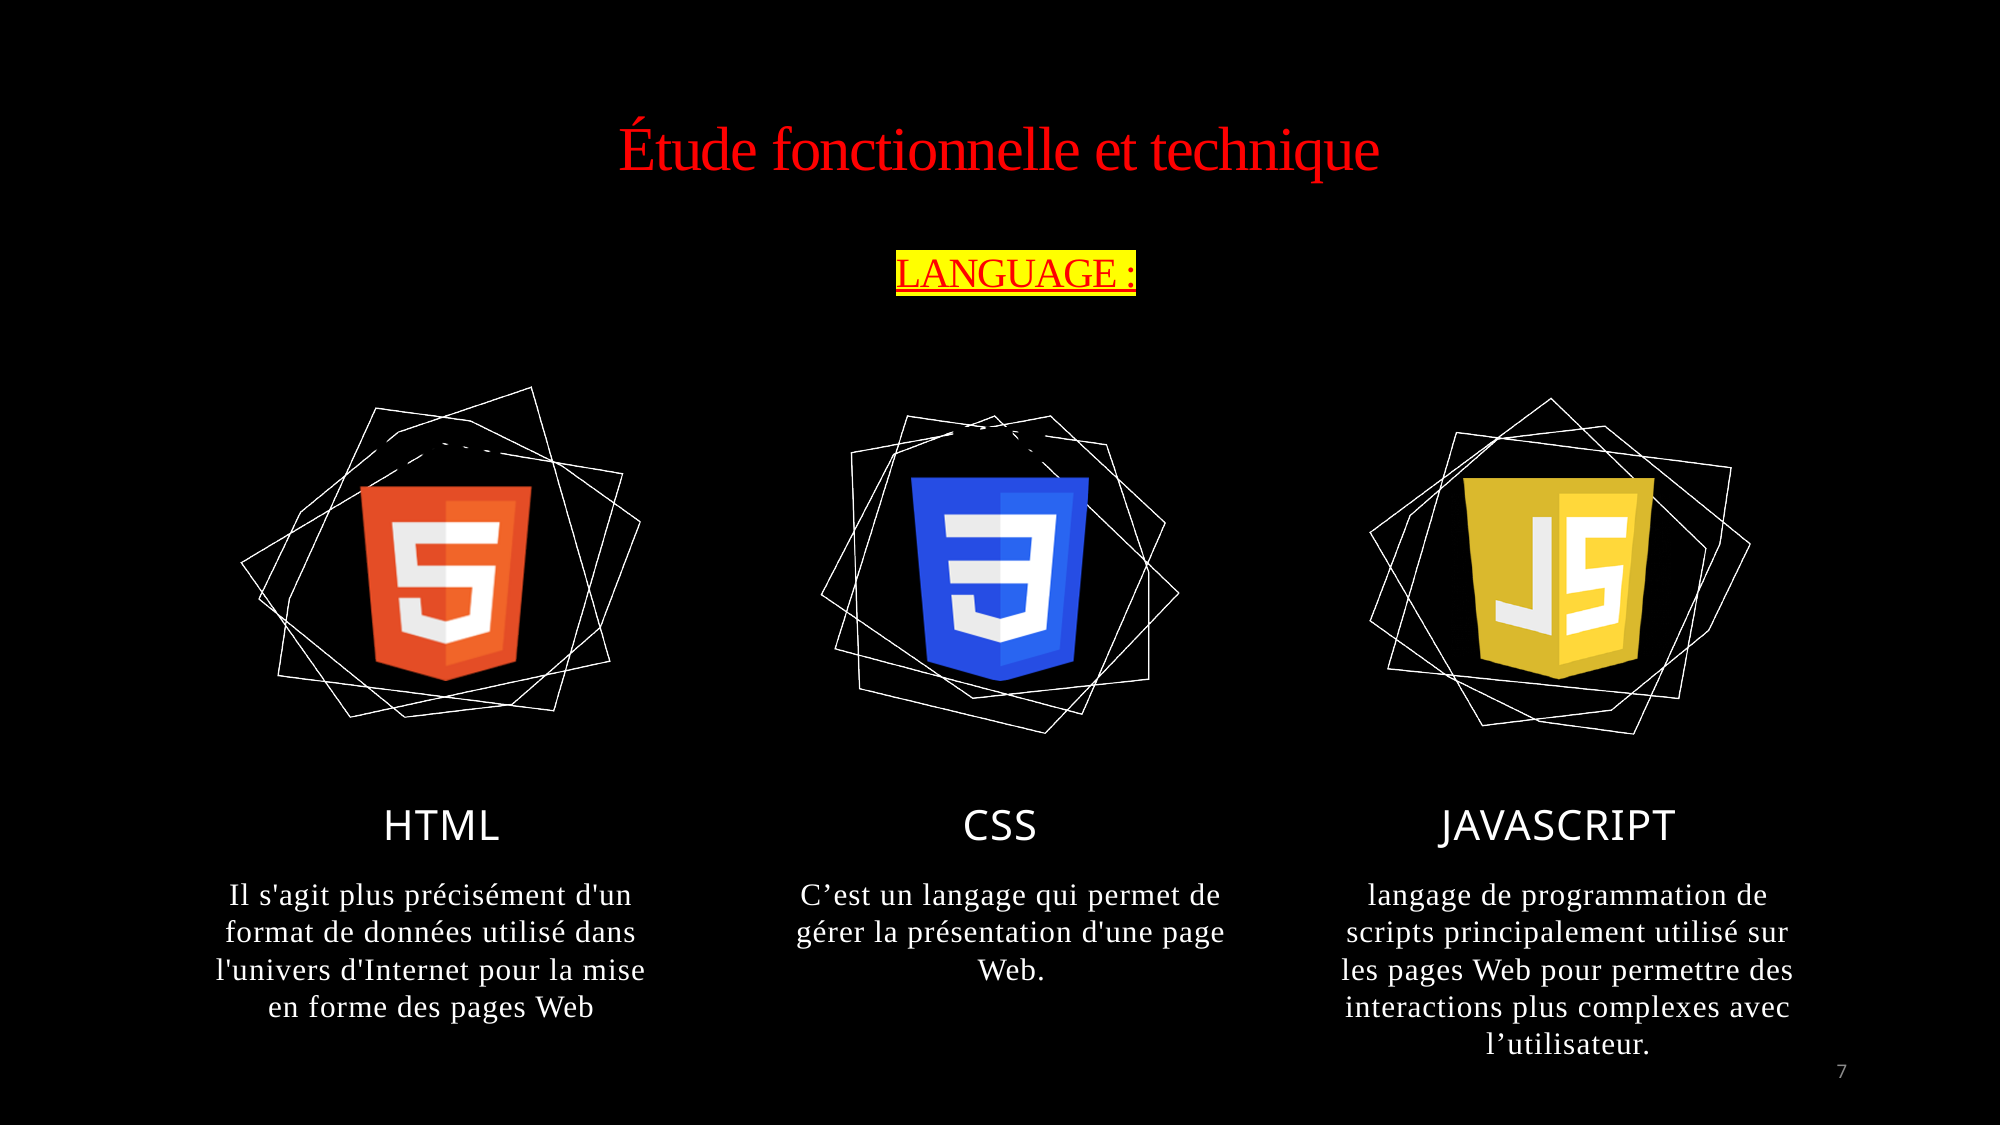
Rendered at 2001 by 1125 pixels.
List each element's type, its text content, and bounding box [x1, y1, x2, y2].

list Il s'agit plus précisément d'un format de données utilisé dans l'univers d'Internet pour la mise en forme des pages Web [185, 866, 678, 943]
text_box LANGUAGE : [325, 161, 1707, 380]
picture [1344, 397, 1774, 735]
list CSS [742, 791, 1258, 868]
list Javascript [1302, 791, 1815, 868]
slide_number 7 [1412, 1042, 1863, 1103]
title Étude fonctionnelle et technique [309, 36, 1691, 254]
list langage de programmation de scripts principalement utilisé sur les pages Web pour permettre des interactions plus complexes avec l’utilisateur. [1322, 866, 1815, 943]
list HTML [185, 791, 698, 868]
picture [820, 415, 1180, 734]
picture [240, 386, 641, 718]
list C’est un langage qui permet de gérer la présentation d'une page Web. [765, 866, 1258, 943]
